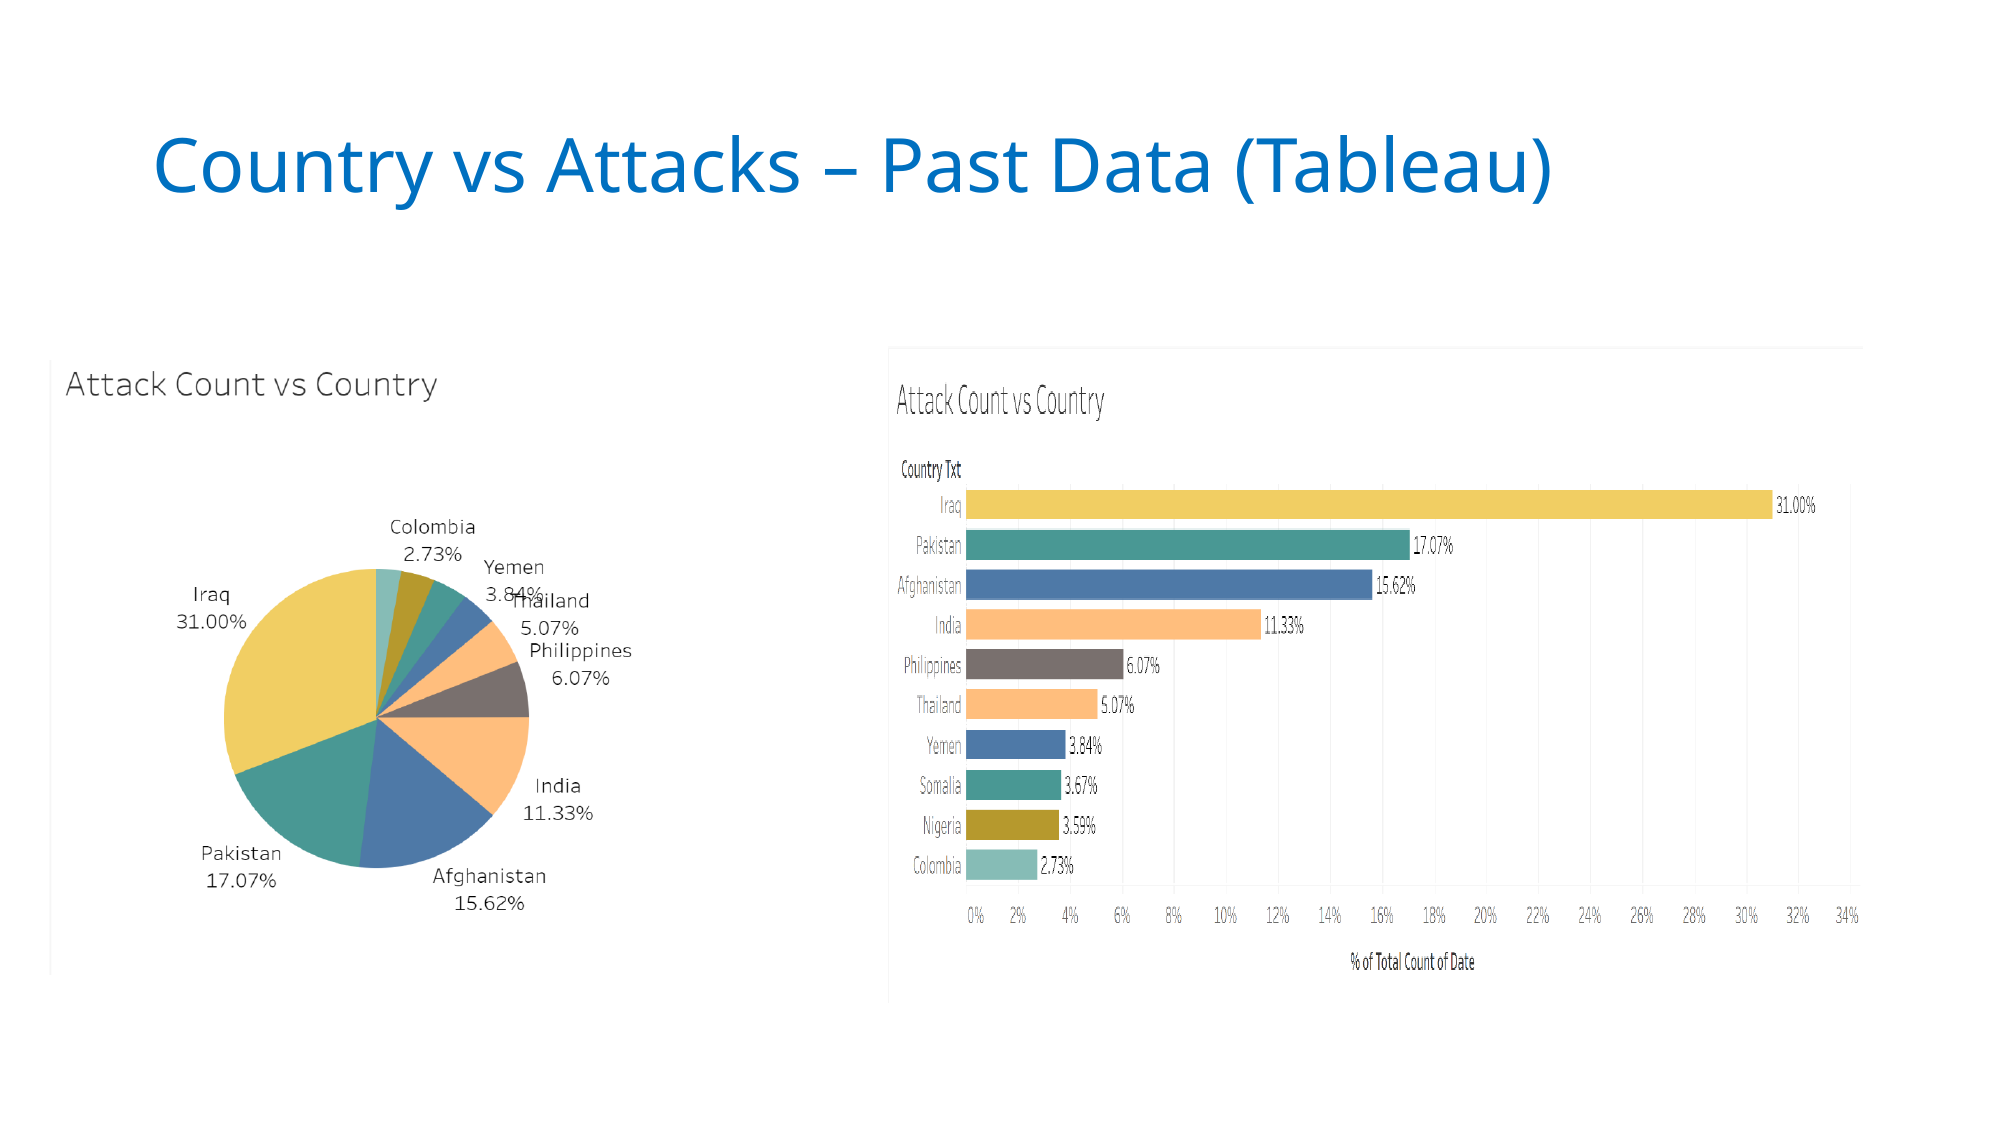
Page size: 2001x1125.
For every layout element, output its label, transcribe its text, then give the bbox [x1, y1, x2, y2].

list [47, 360, 887, 975]
picture [887, 341, 1863, 1003]
title Country vs Attacks – Past Data (Tableau) [137, 59, 1863, 278]
